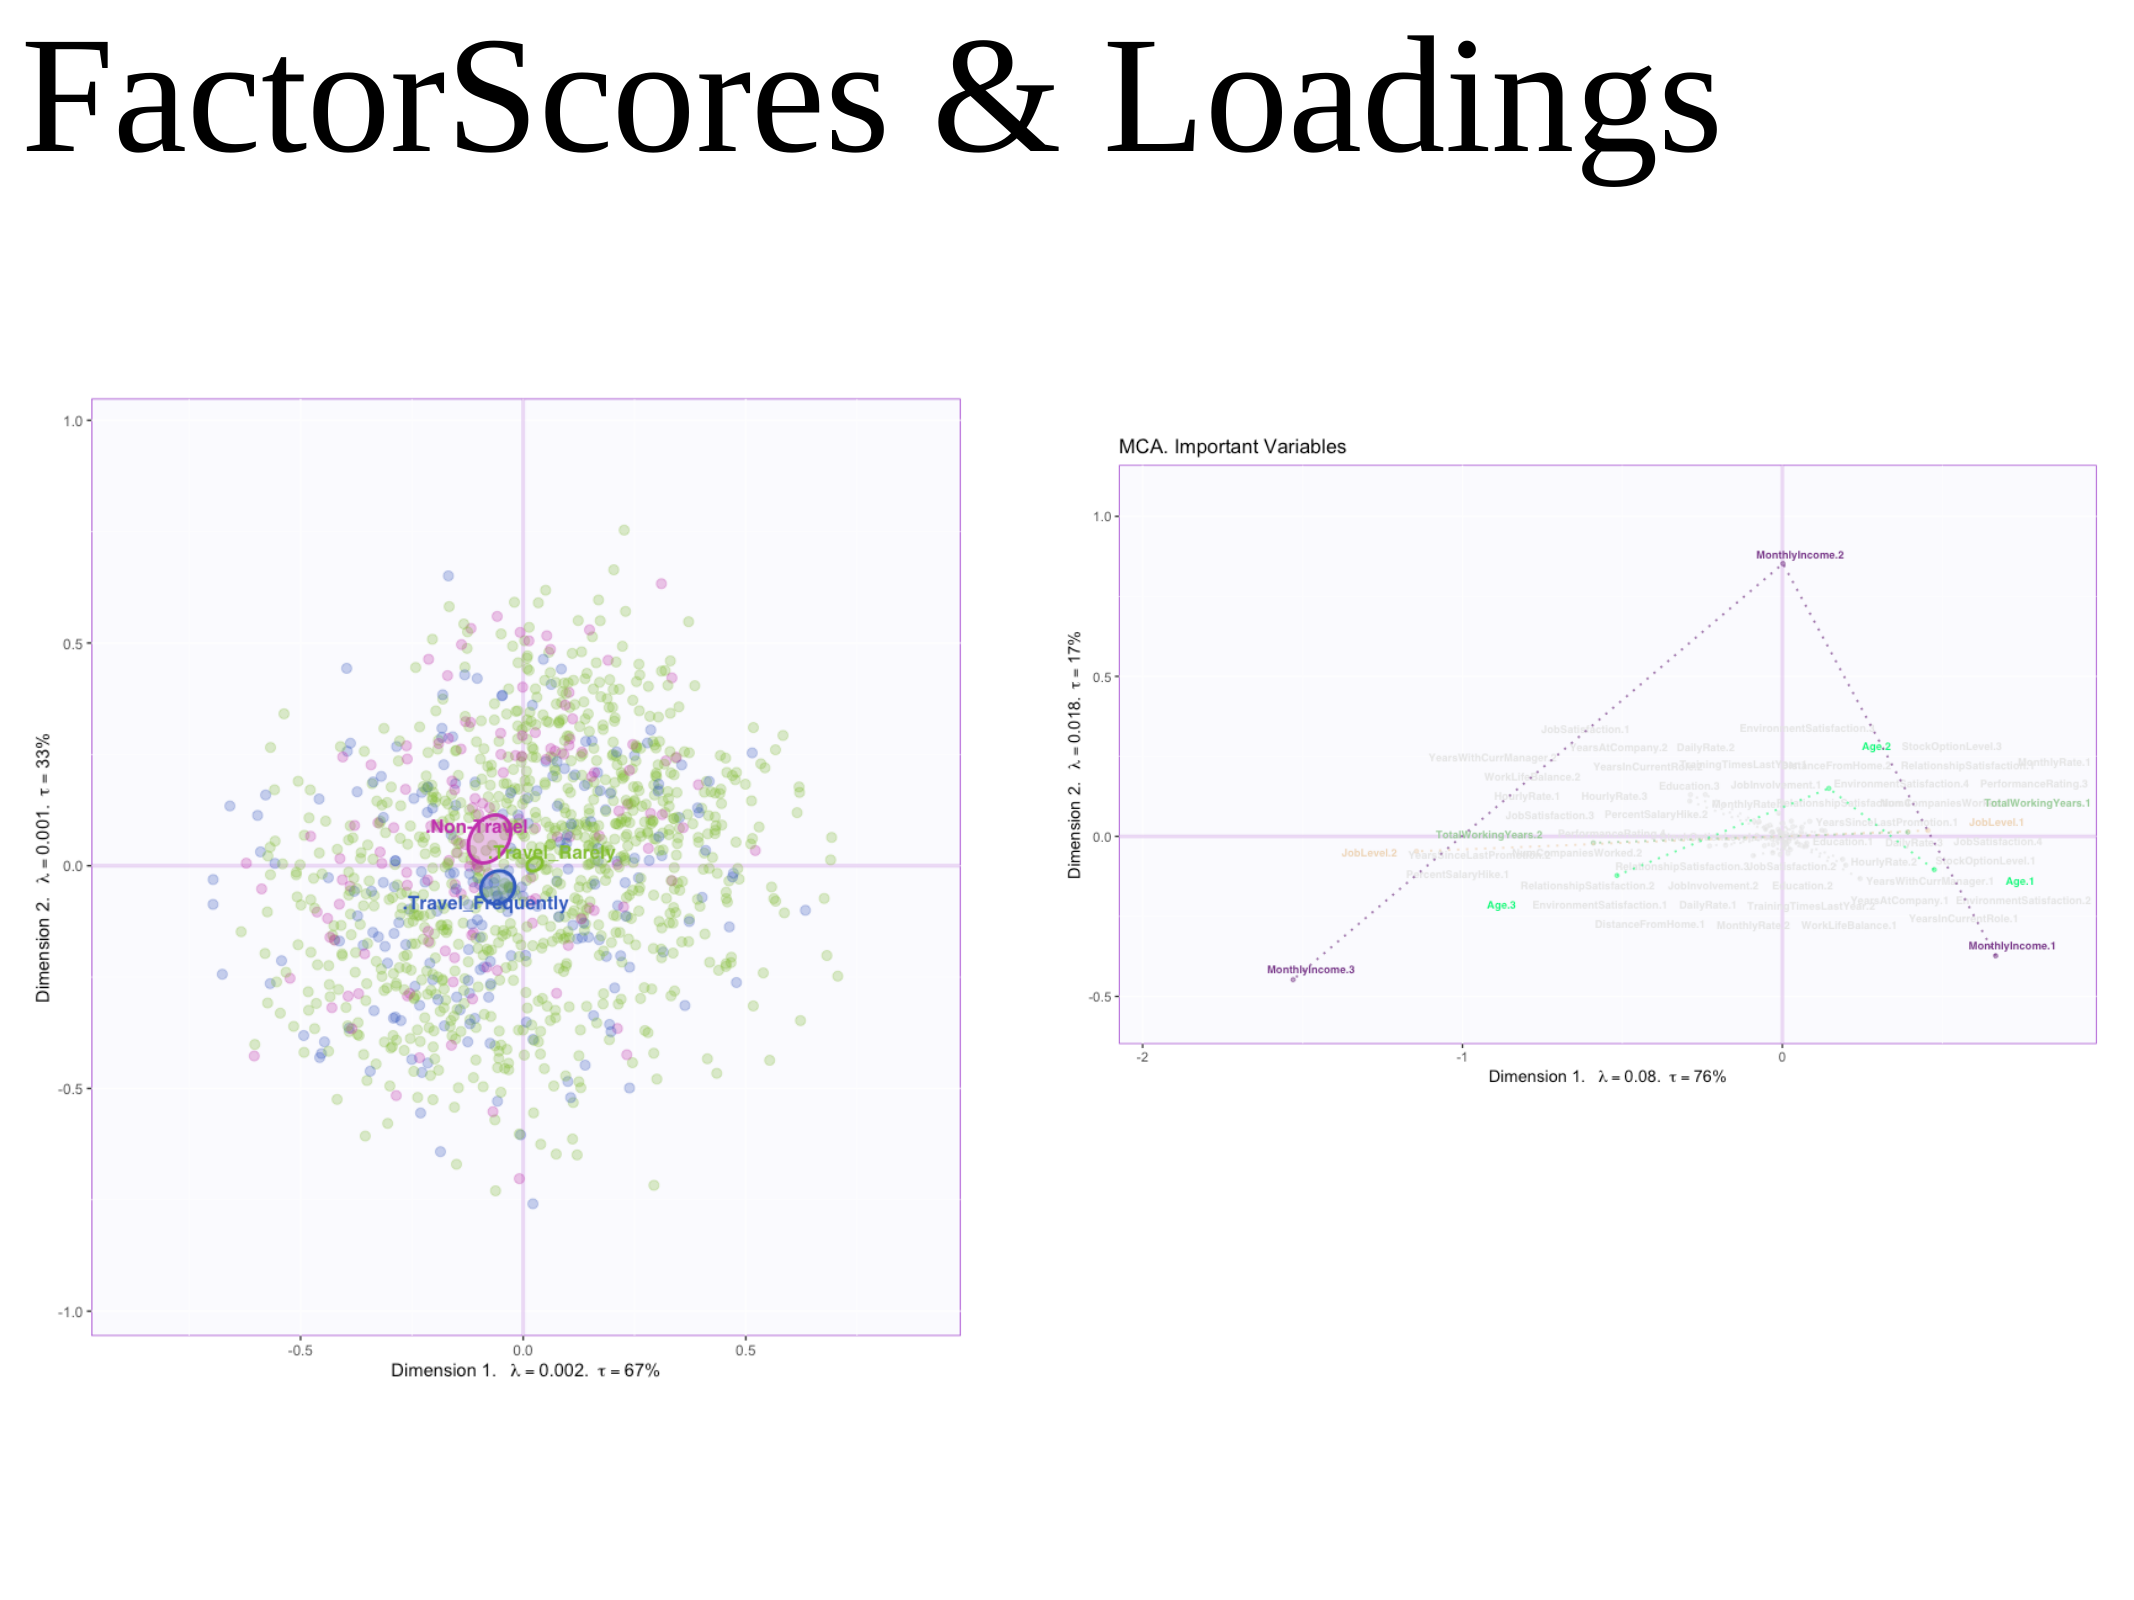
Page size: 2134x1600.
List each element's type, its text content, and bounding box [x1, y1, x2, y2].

picture [0, 289, 2105, 1390]
title FactorScores & Loadings [0, 0, 1785, 263]
